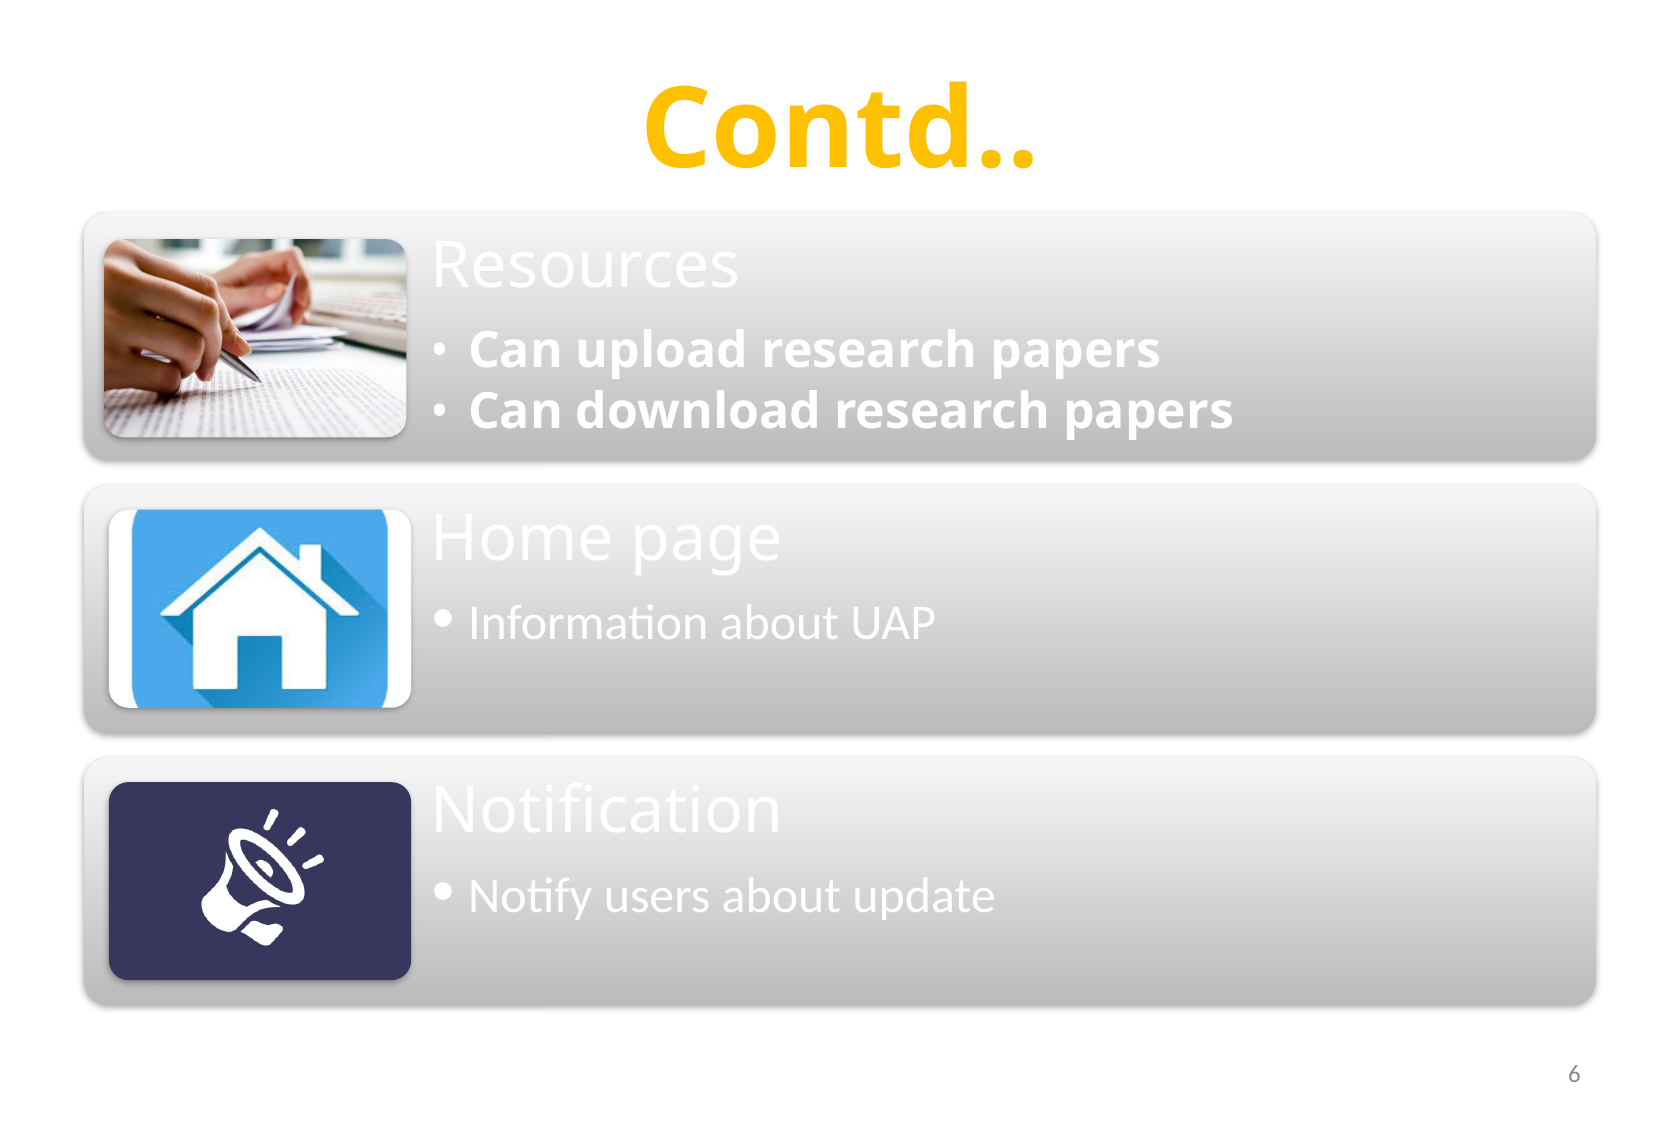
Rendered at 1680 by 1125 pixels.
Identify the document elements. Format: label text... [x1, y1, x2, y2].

title Contd.. [83, 45, 1596, 200]
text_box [83, 212, 1596, 1006]
slide_number 6 [1203, 1042, 1596, 1103]
